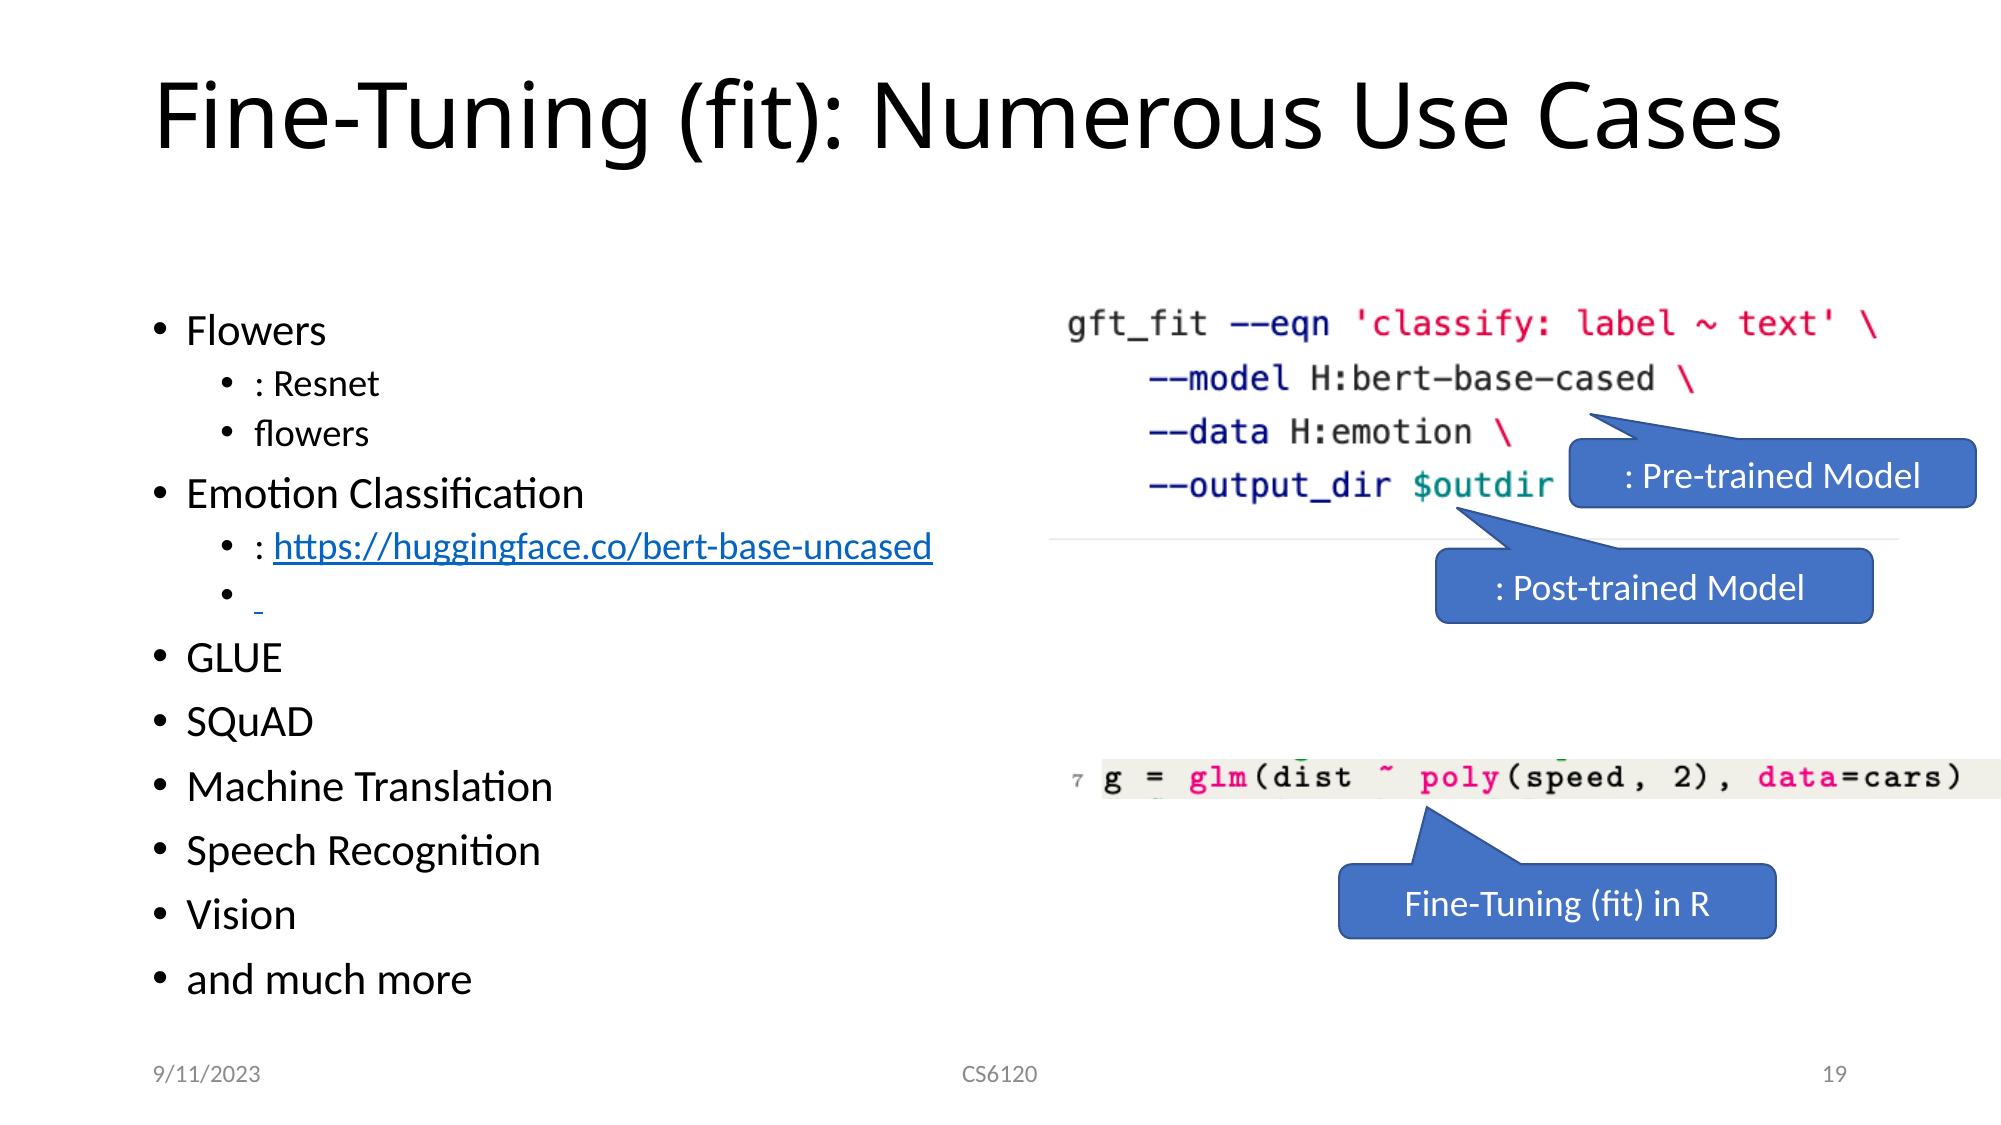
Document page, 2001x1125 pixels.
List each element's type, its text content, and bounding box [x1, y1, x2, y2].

text_box Fine-Tuning (fit) in R [1338, 805, 1777, 940]
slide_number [137, 1042, 588, 1103]
picture [1035, 759, 2001, 799]
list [1049, 299, 1900, 549]
footer CS6120 [662, 1042, 1338, 1103]
slide_number 19 [1412, 1042, 1863, 1103]
